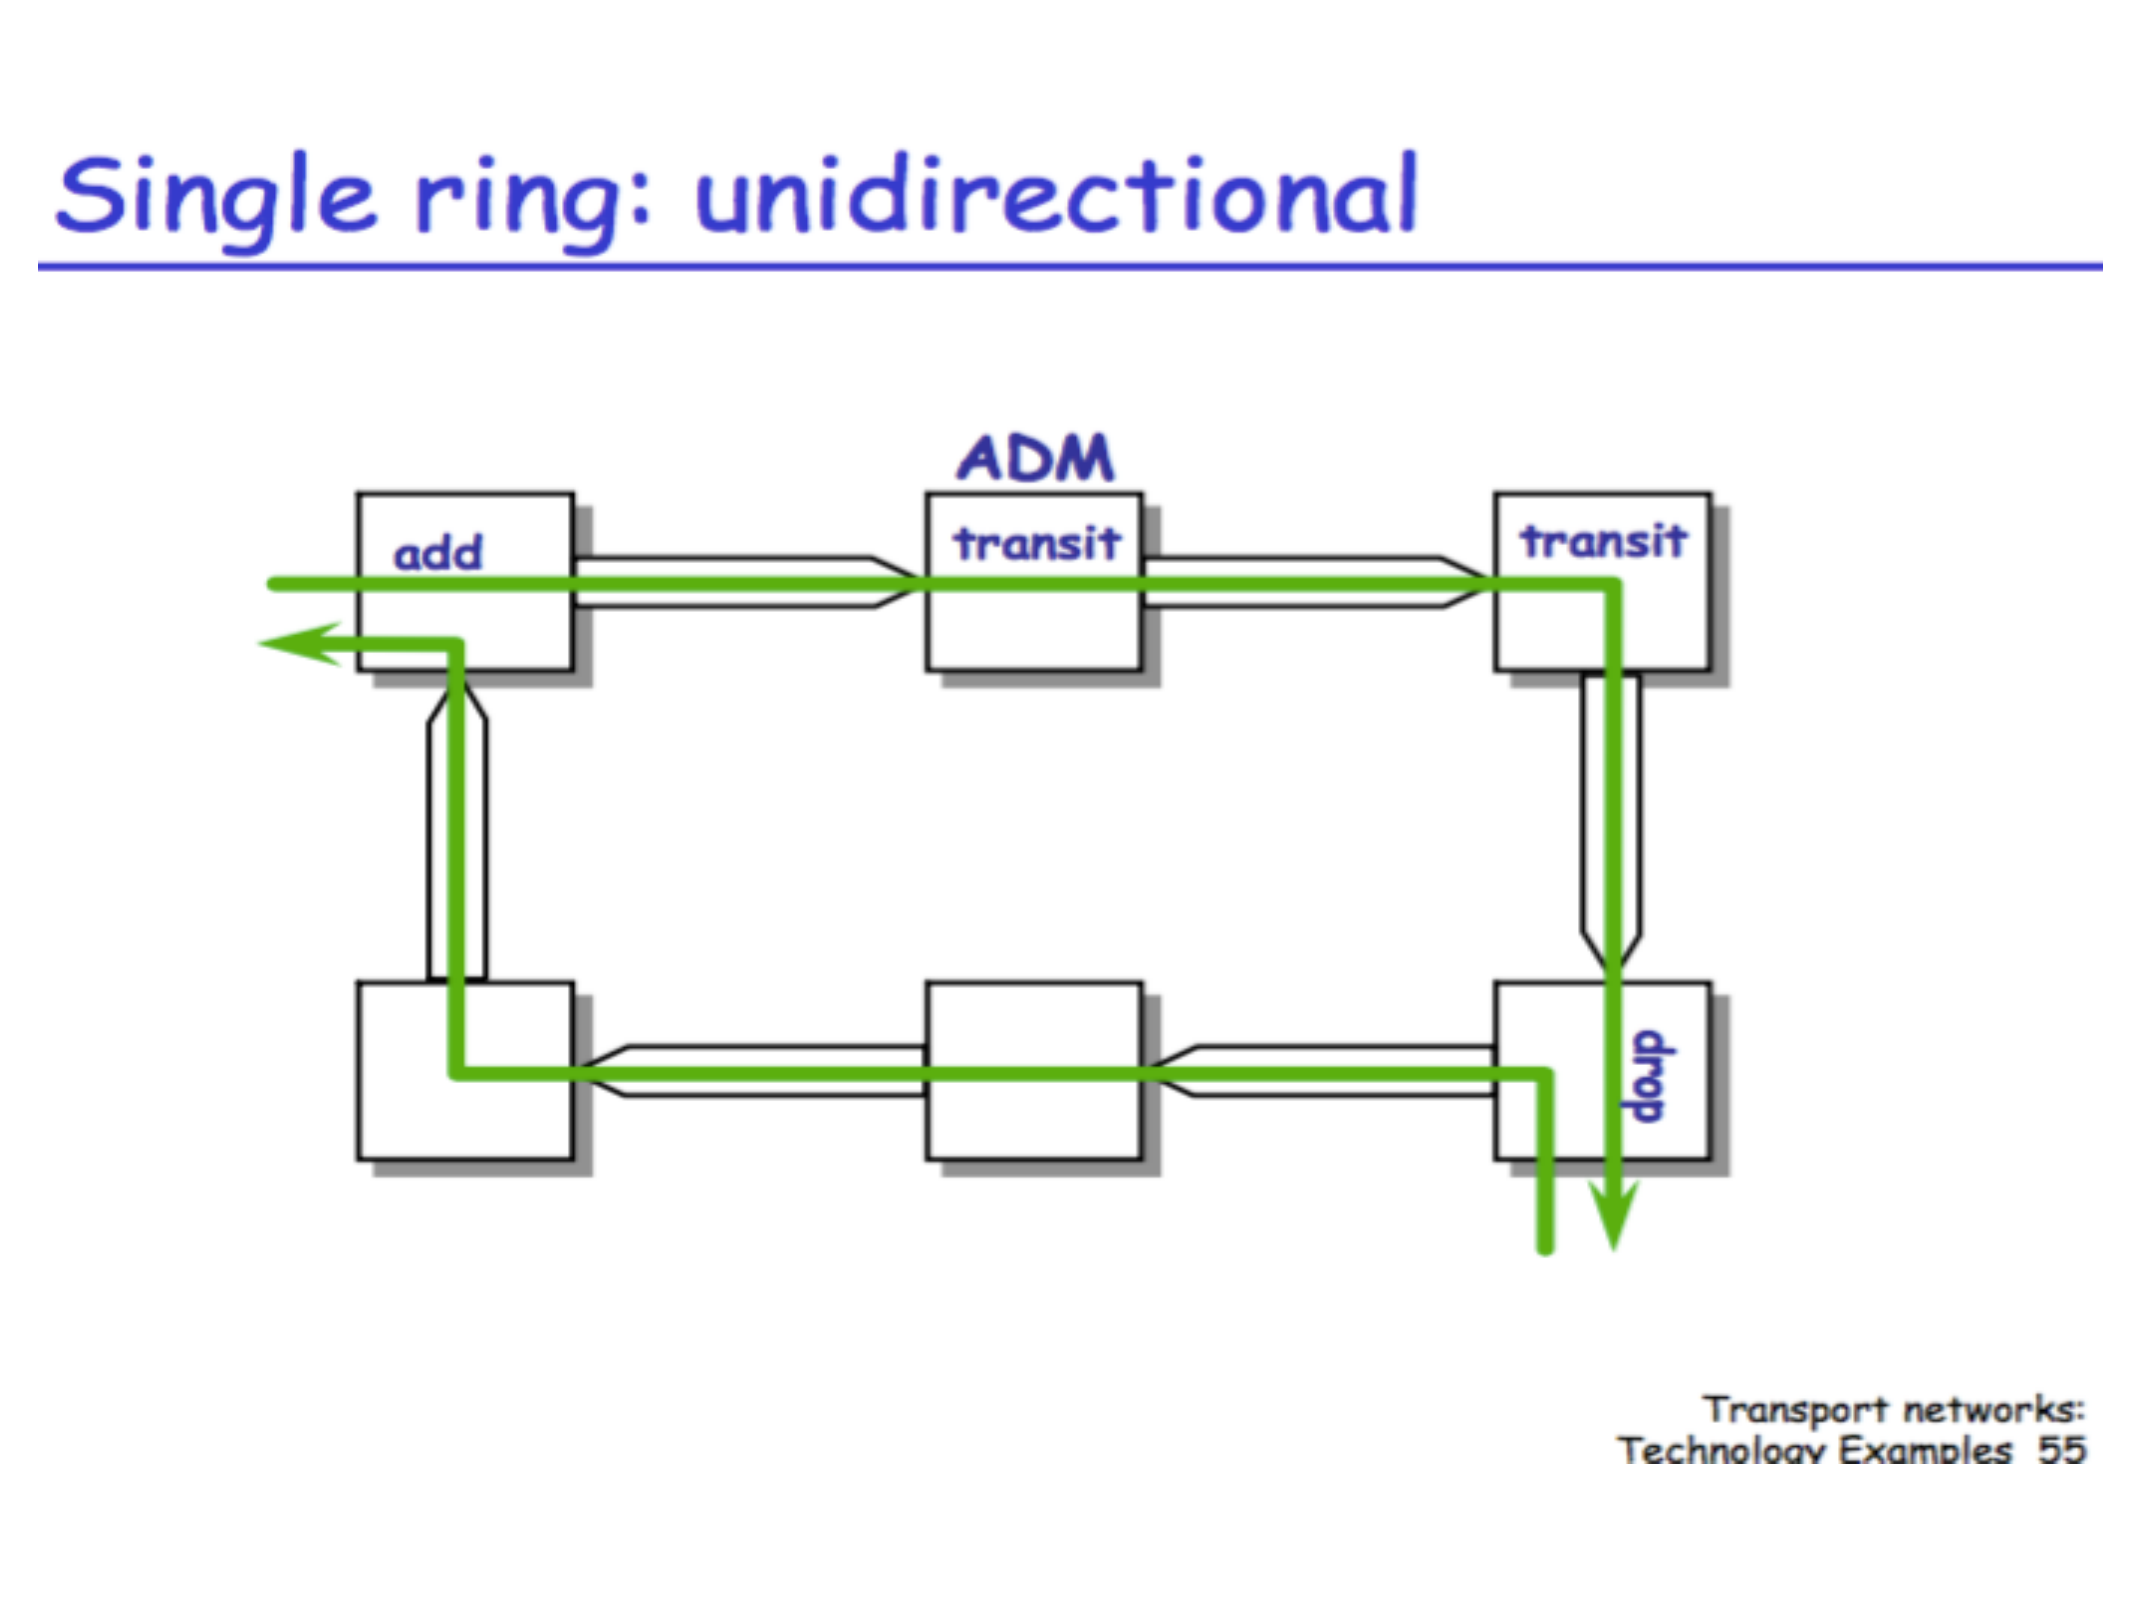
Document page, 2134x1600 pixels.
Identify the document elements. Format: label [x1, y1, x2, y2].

picture [37, 133, 2103, 1465]
